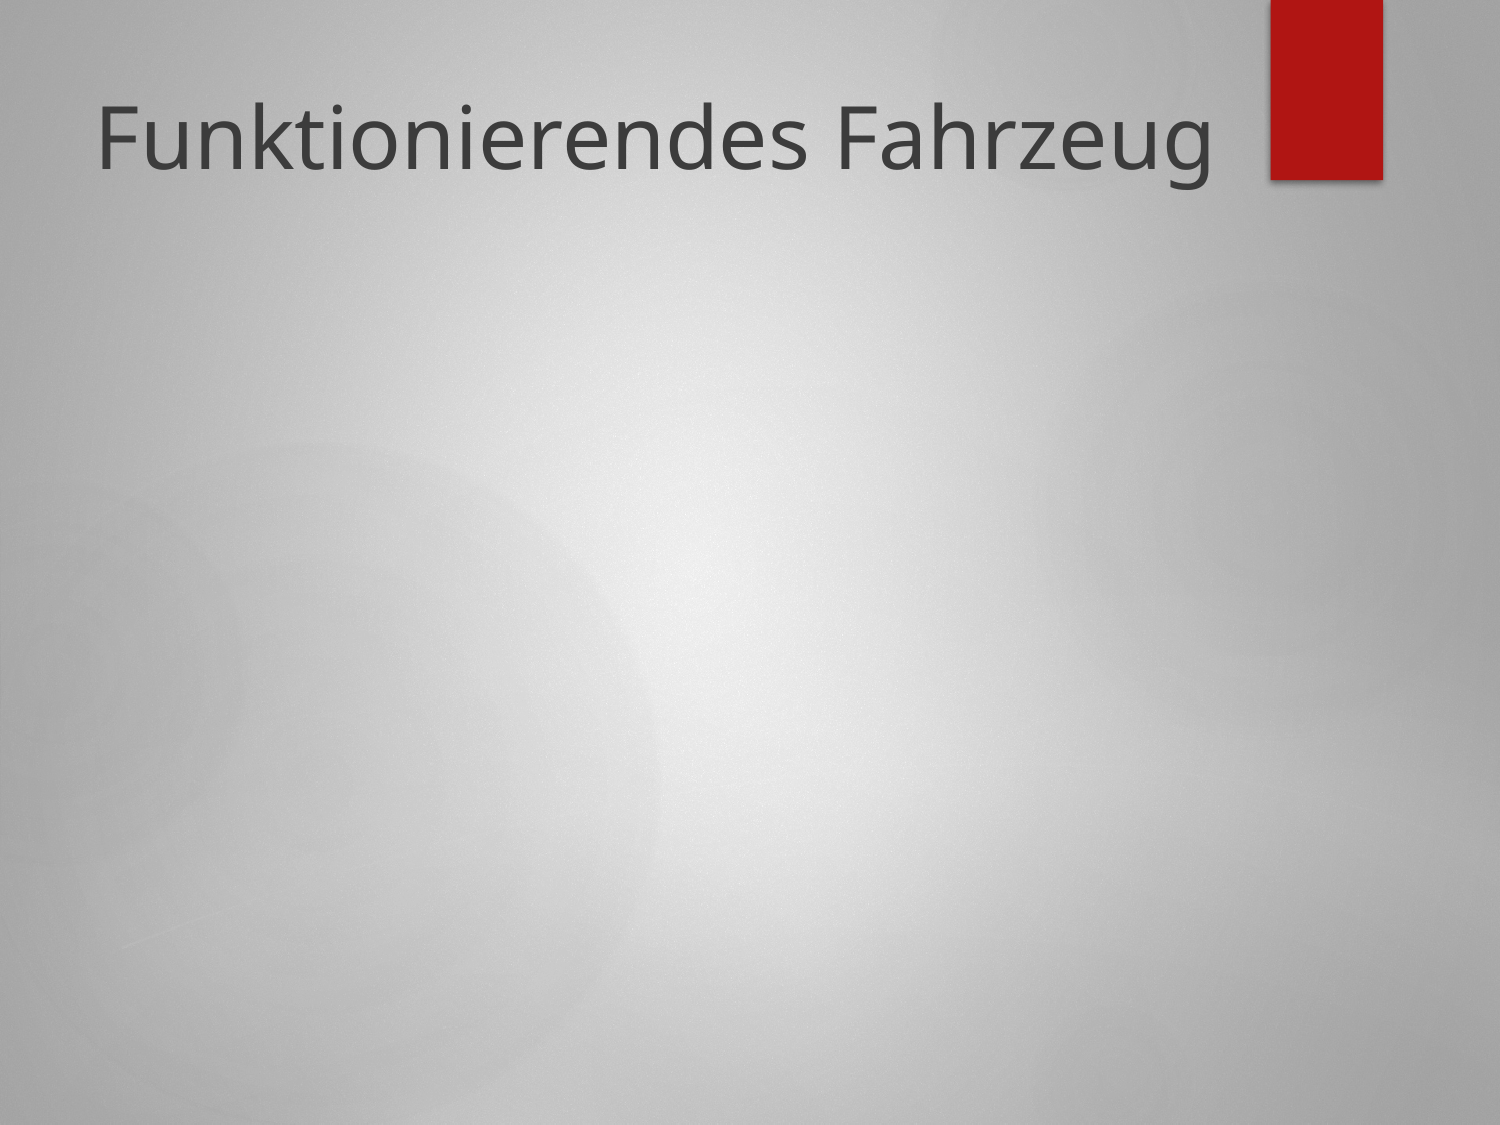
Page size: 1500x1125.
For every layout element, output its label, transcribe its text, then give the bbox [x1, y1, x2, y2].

title Funktionierendes Fahrzeug [79, 74, 1237, 304]
